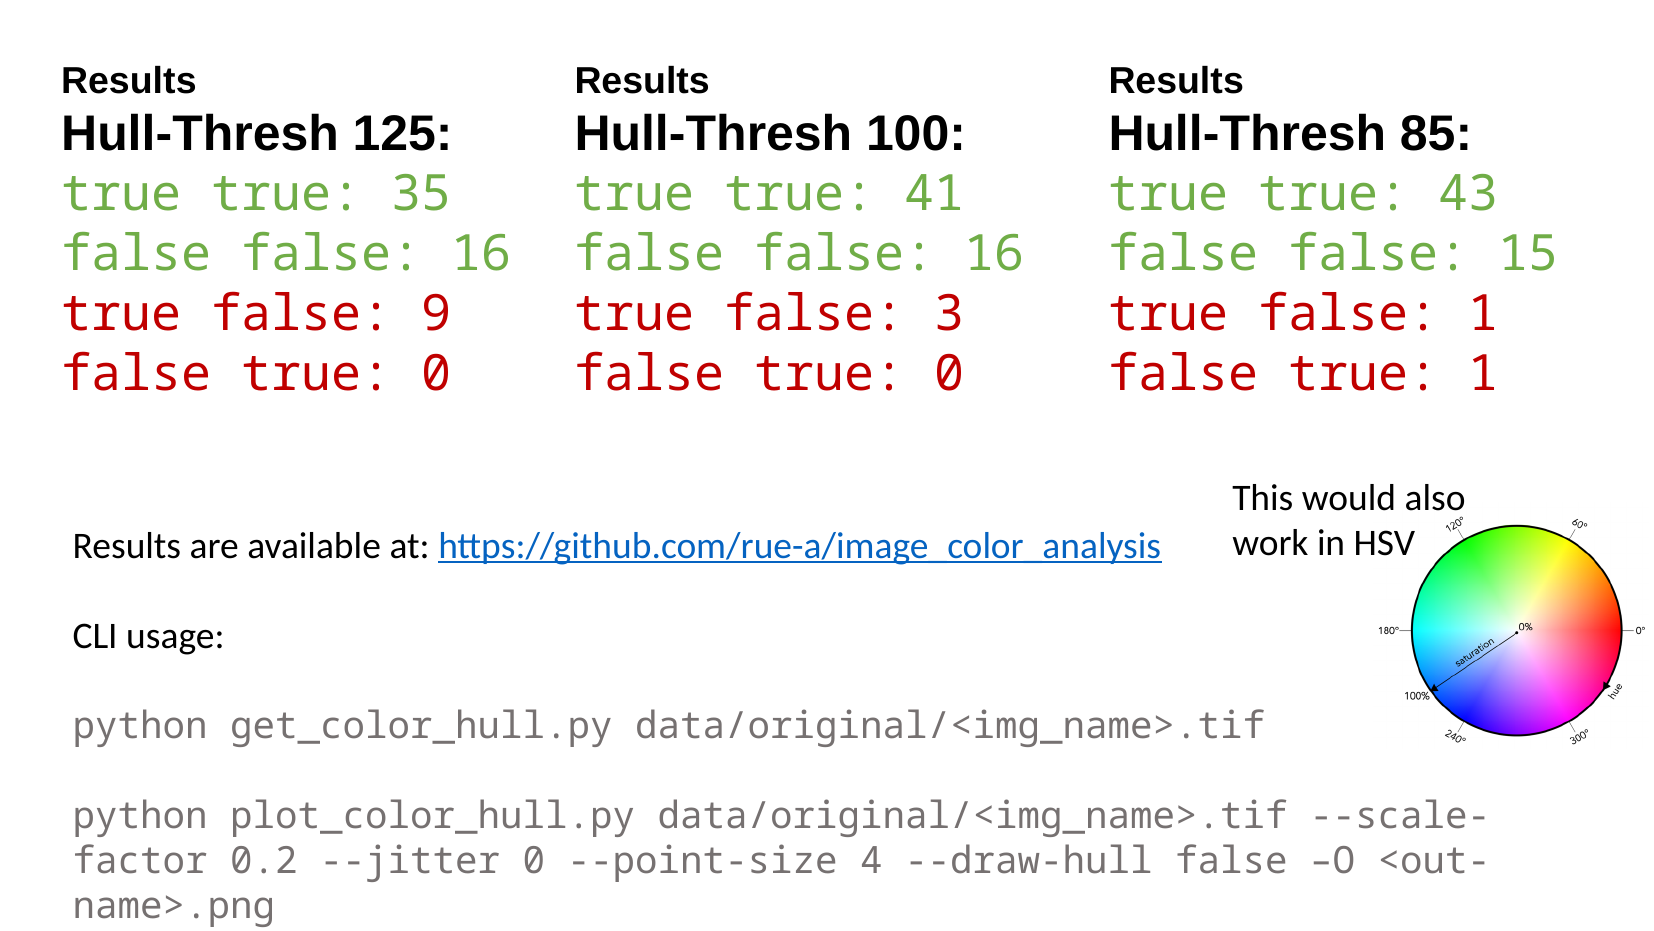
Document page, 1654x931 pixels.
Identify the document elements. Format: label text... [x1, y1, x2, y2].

text_box Results Hull-Thresh 125: true true: 35 false false: 16 true false: 9 false true: 0 [46, 48, 559, 468]
text_box Results are available at: https://github.com/rue-a/image_color_analysis CLI usage: python get_color_hull.py data/original/<img_name>.tif python plot_color_hull.py data/original/<img_name>.tif --scale-factor 0.2 --jitter 0 --point-size 4 --draw-hull false –O <out-name>.png [57, 513, 1586, 931]
text_box Results Hull-Thresh 100: true true: 41 false false: 16 true false: 3 false true: 0 [559, 48, 1073, 468]
text_box This would also work in HSV [1217, 465, 1654, 570]
picture [1373, 502, 1649, 749]
text_box Results Hull-Thresh 85: true true: 43 false false: 15 true false: 1 false true: 1 [1093, 48, 1608, 468]
